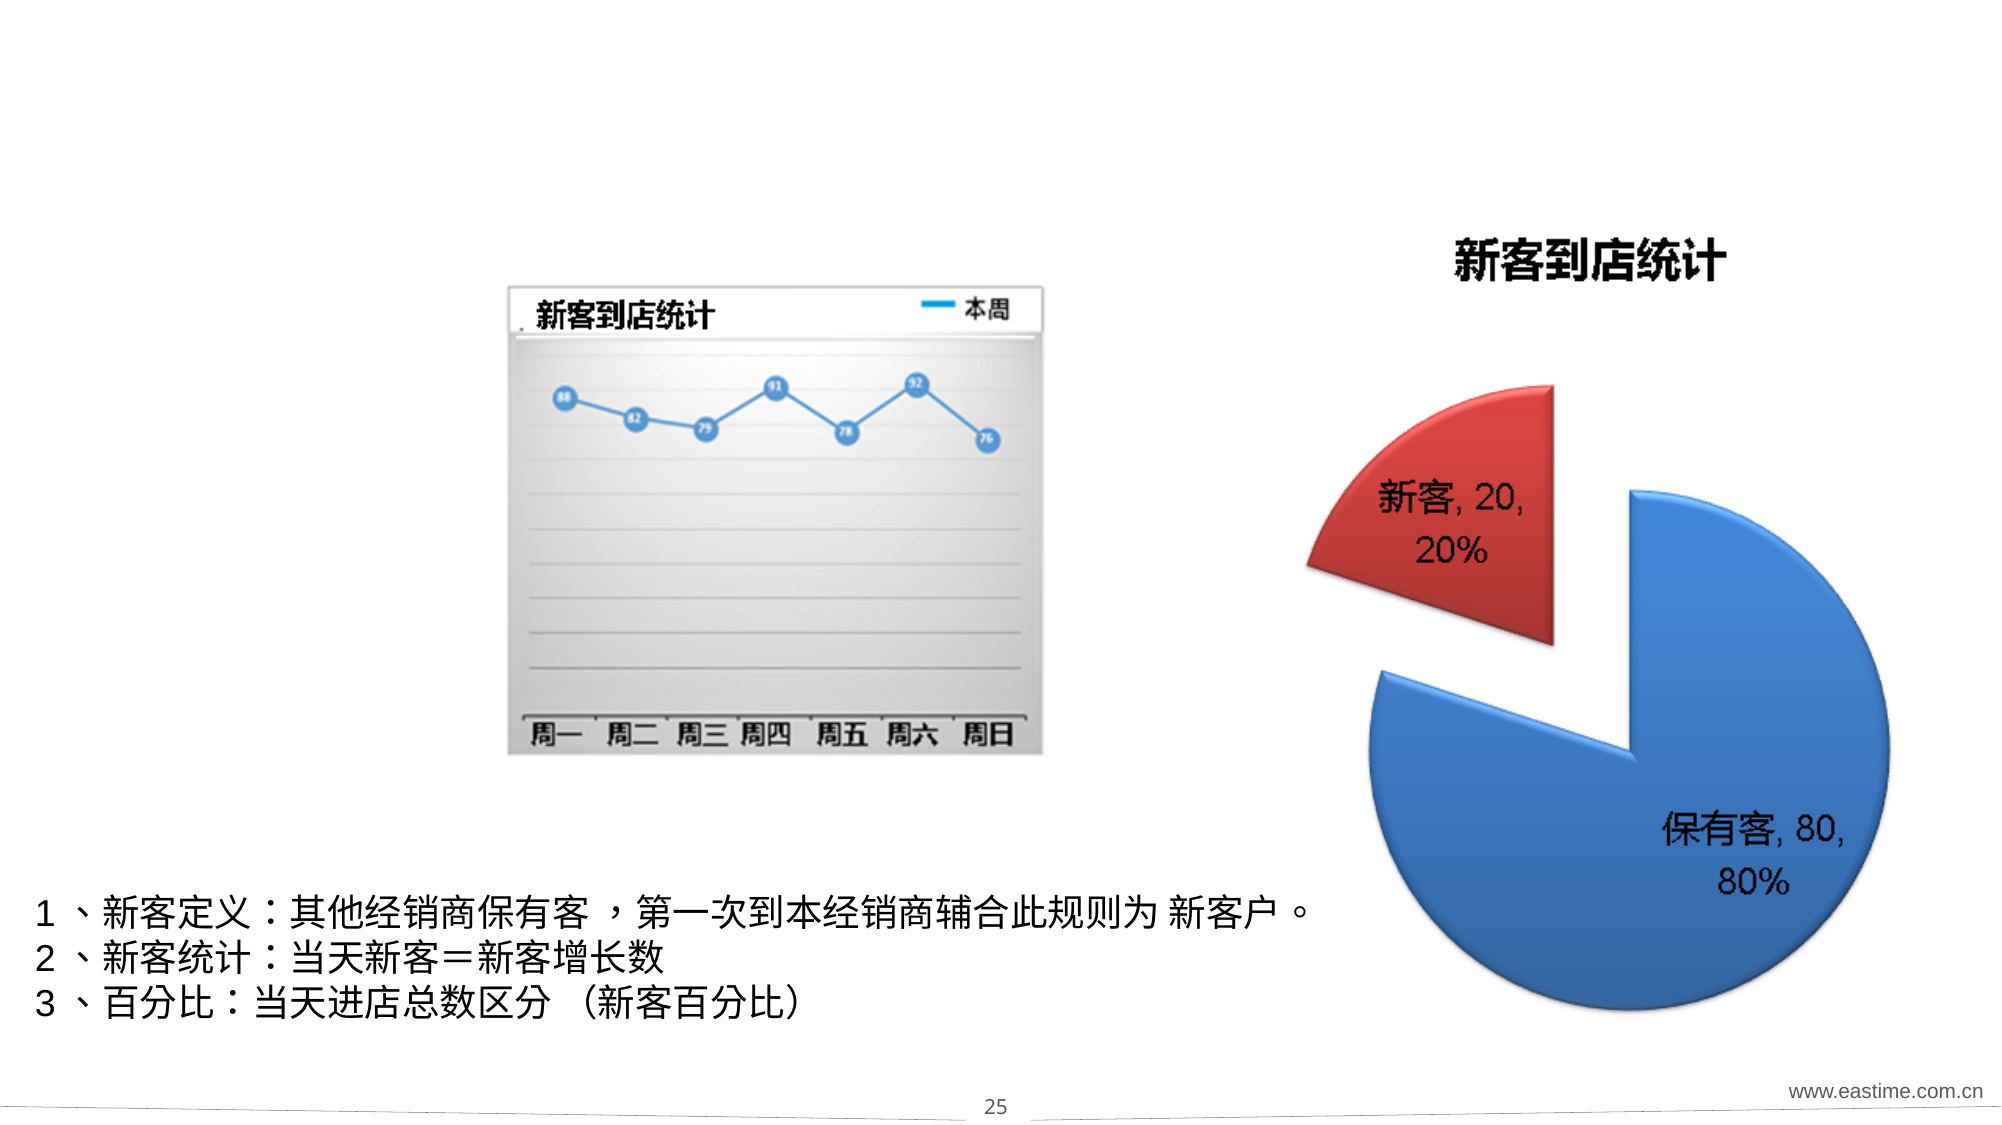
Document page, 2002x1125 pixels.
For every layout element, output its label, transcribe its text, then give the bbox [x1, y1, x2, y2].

picture [1201, 207, 1952, 1029]
picture [504, 278, 1049, 759]
text_box 1、新客定义：其他经销商保有客 ，第一次到本经销商辅合此规则为 新客户。 2、新客统计：当天新客＝新客增长数 3、百分比：当天进店总数区分 （新客百分比） [20, 881, 1196, 1032]
